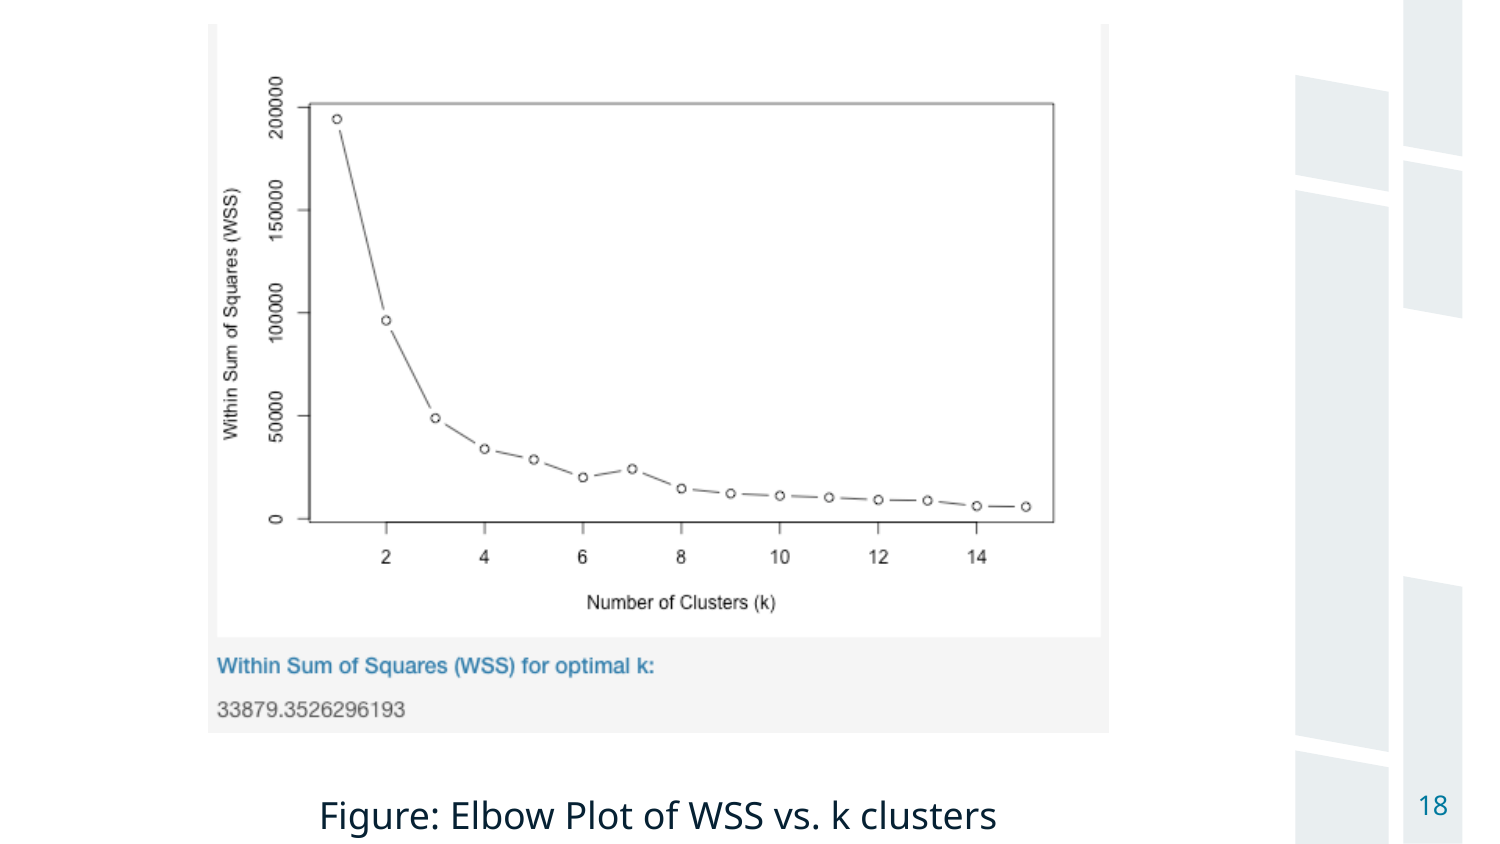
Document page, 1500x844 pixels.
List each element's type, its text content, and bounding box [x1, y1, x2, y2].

slide_number ‹#› [1403, 769, 1463, 844]
picture [208, 24, 1109, 733]
list Figure: Elbow Plot of WSS vs. k clusters [87, 785, 1250, 844]
